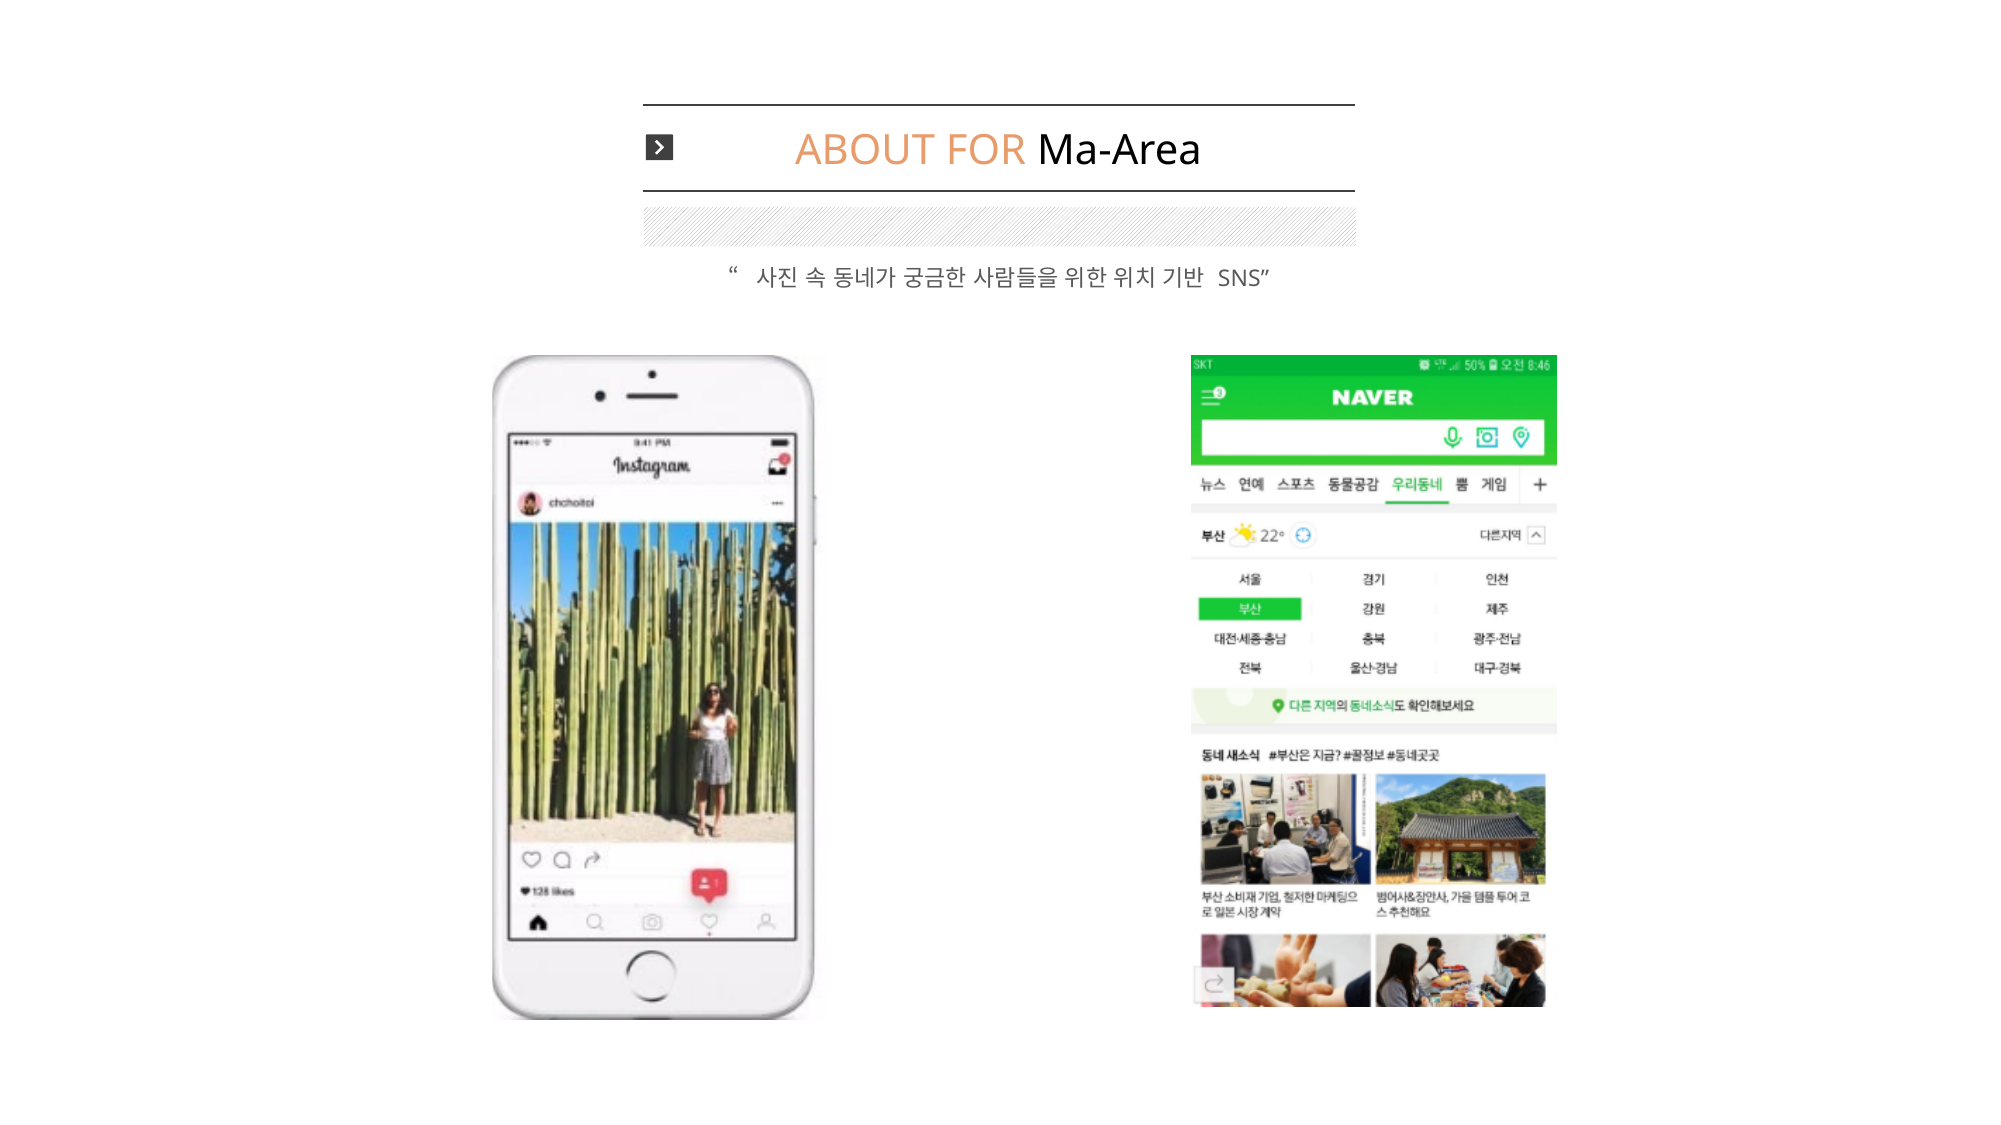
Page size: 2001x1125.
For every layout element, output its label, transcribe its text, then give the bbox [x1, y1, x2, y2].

text_box ABOUT FOR Ma-Area [780, 115, 1217, 181]
picture [1191, 355, 1557, 1007]
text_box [645, 134, 674, 161]
text_box “사진 속 동네가 궁금한 사람들을 위한 위치 기반 SNS” [713, 251, 1284, 299]
text_box [643, 206, 1357, 247]
picture [492, 355, 827, 1020]
